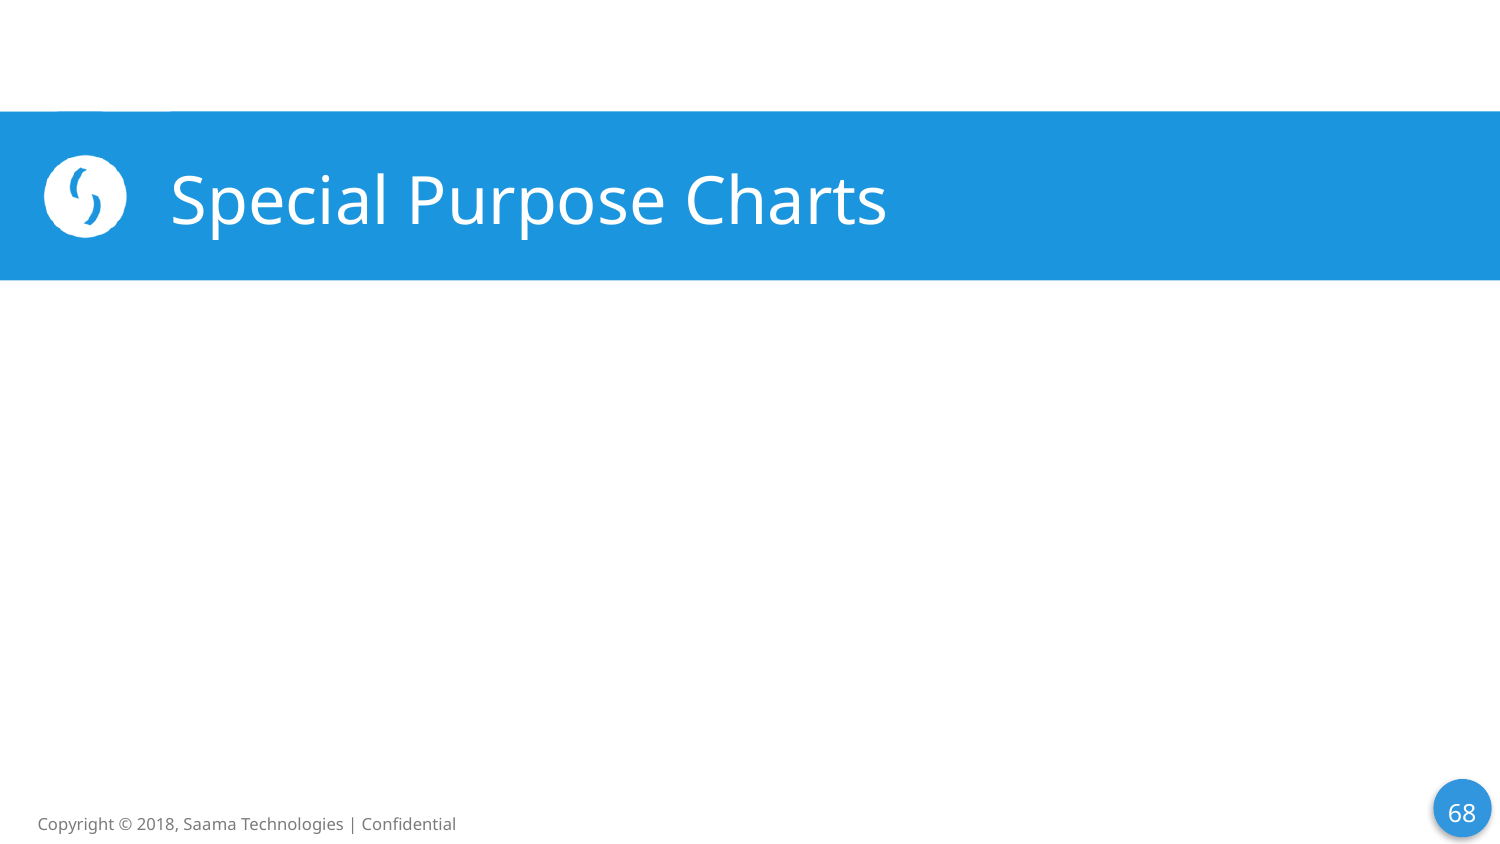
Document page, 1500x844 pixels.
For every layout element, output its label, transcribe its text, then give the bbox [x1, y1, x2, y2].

picture [39, 150, 131, 242]
title Special Purpose Charts [155, 144, 1272, 252]
